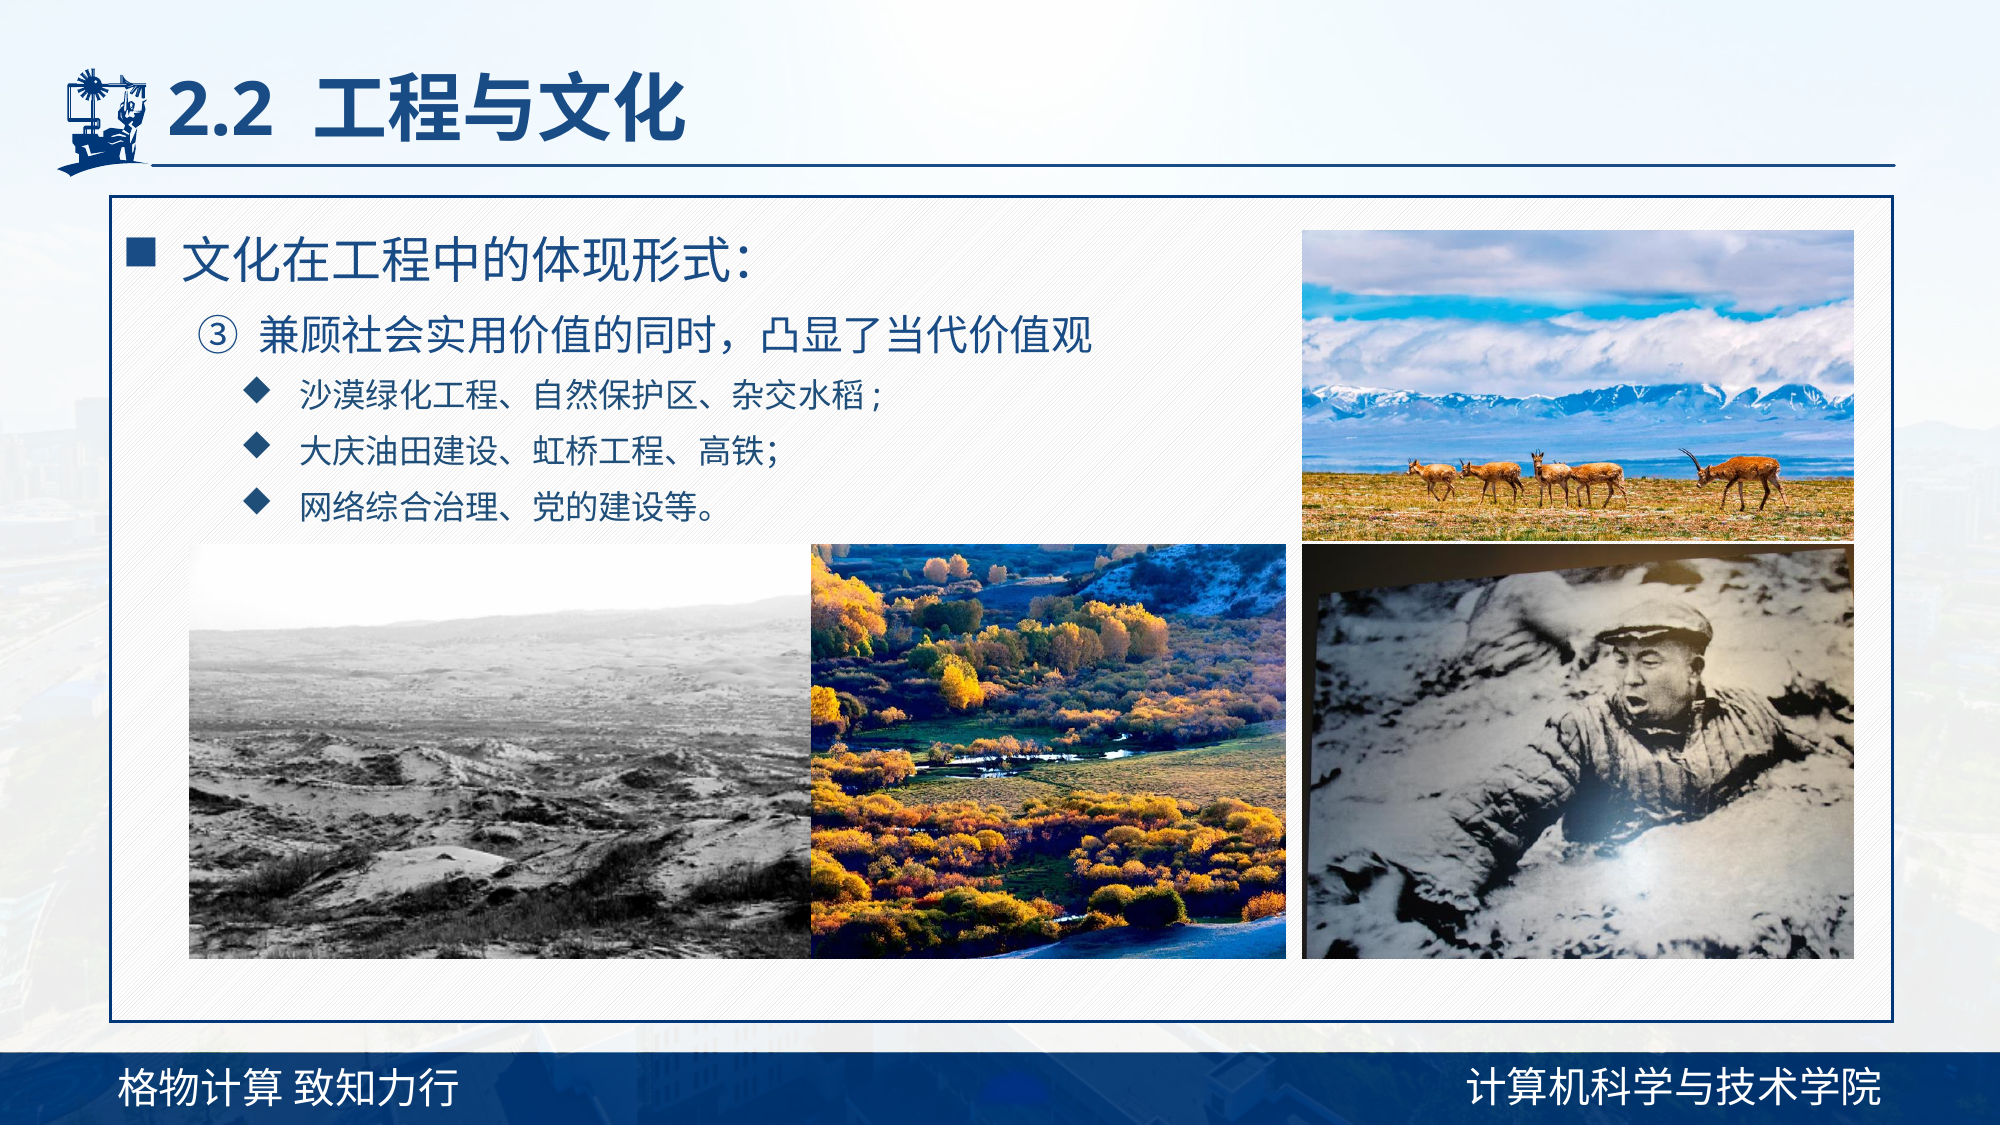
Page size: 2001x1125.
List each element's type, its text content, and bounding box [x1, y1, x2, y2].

list 文化在工程中的体现形式： ③ 兼顾社会实用价值的同时，凸显了当代价值观 沙漠绿化工程、自然保护区、杂交水稻; 大庆油田建设、虹桥工程、高铁； 网络综合治理、党的建设等。 [109, 196, 1894, 1023]
picture [1302, 544, 1854, 959]
picture [1302, 230, 1854, 541]
picture [189, 544, 1287, 959]
title 2.2 工程与文化 [152, 56, 1893, 166]
